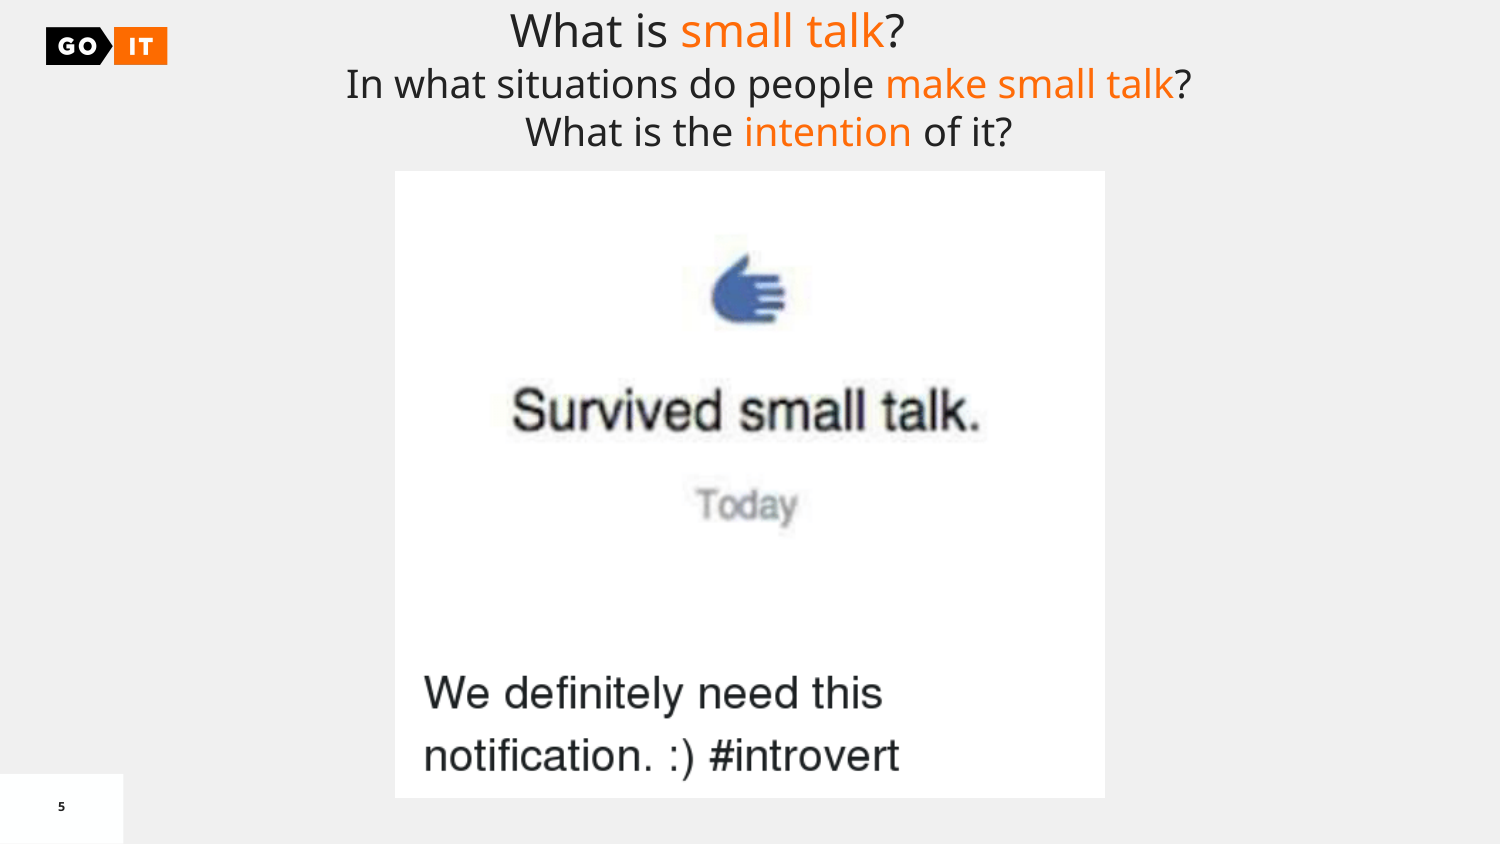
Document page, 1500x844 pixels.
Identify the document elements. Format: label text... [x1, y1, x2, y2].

picture [46, 27, 168, 65]
picture [395, 171, 1105, 799]
text_box In what situations do people make small talk? What is the intention of it? [216, 44, 1322, 170]
text_box What is small talk? [494, 0, 1006, 44]
